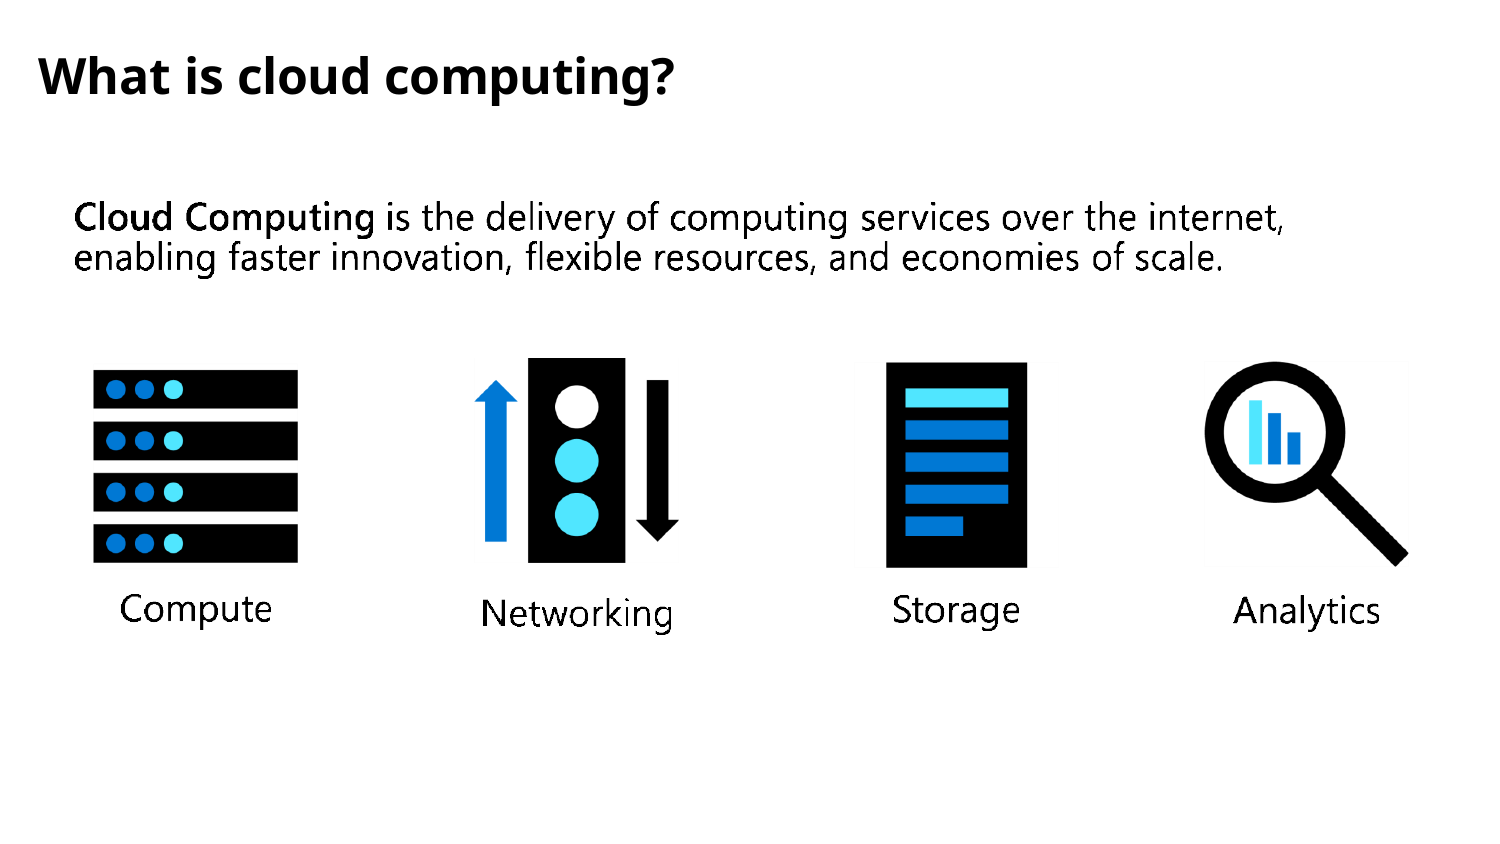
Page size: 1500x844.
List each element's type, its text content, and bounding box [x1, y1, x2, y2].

picture [483, 597, 671, 635]
picture [894, 594, 1019, 631]
picture [1203, 361, 1410, 567]
picture [853, 362, 1059, 568]
picture [1233, 595, 1379, 633]
title What is cloud computing? [37, 42, 1046, 186]
picture [120, 593, 271, 630]
picture [474, 358, 679, 564]
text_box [75, 201, 1282, 280]
picture [93, 363, 299, 569]
